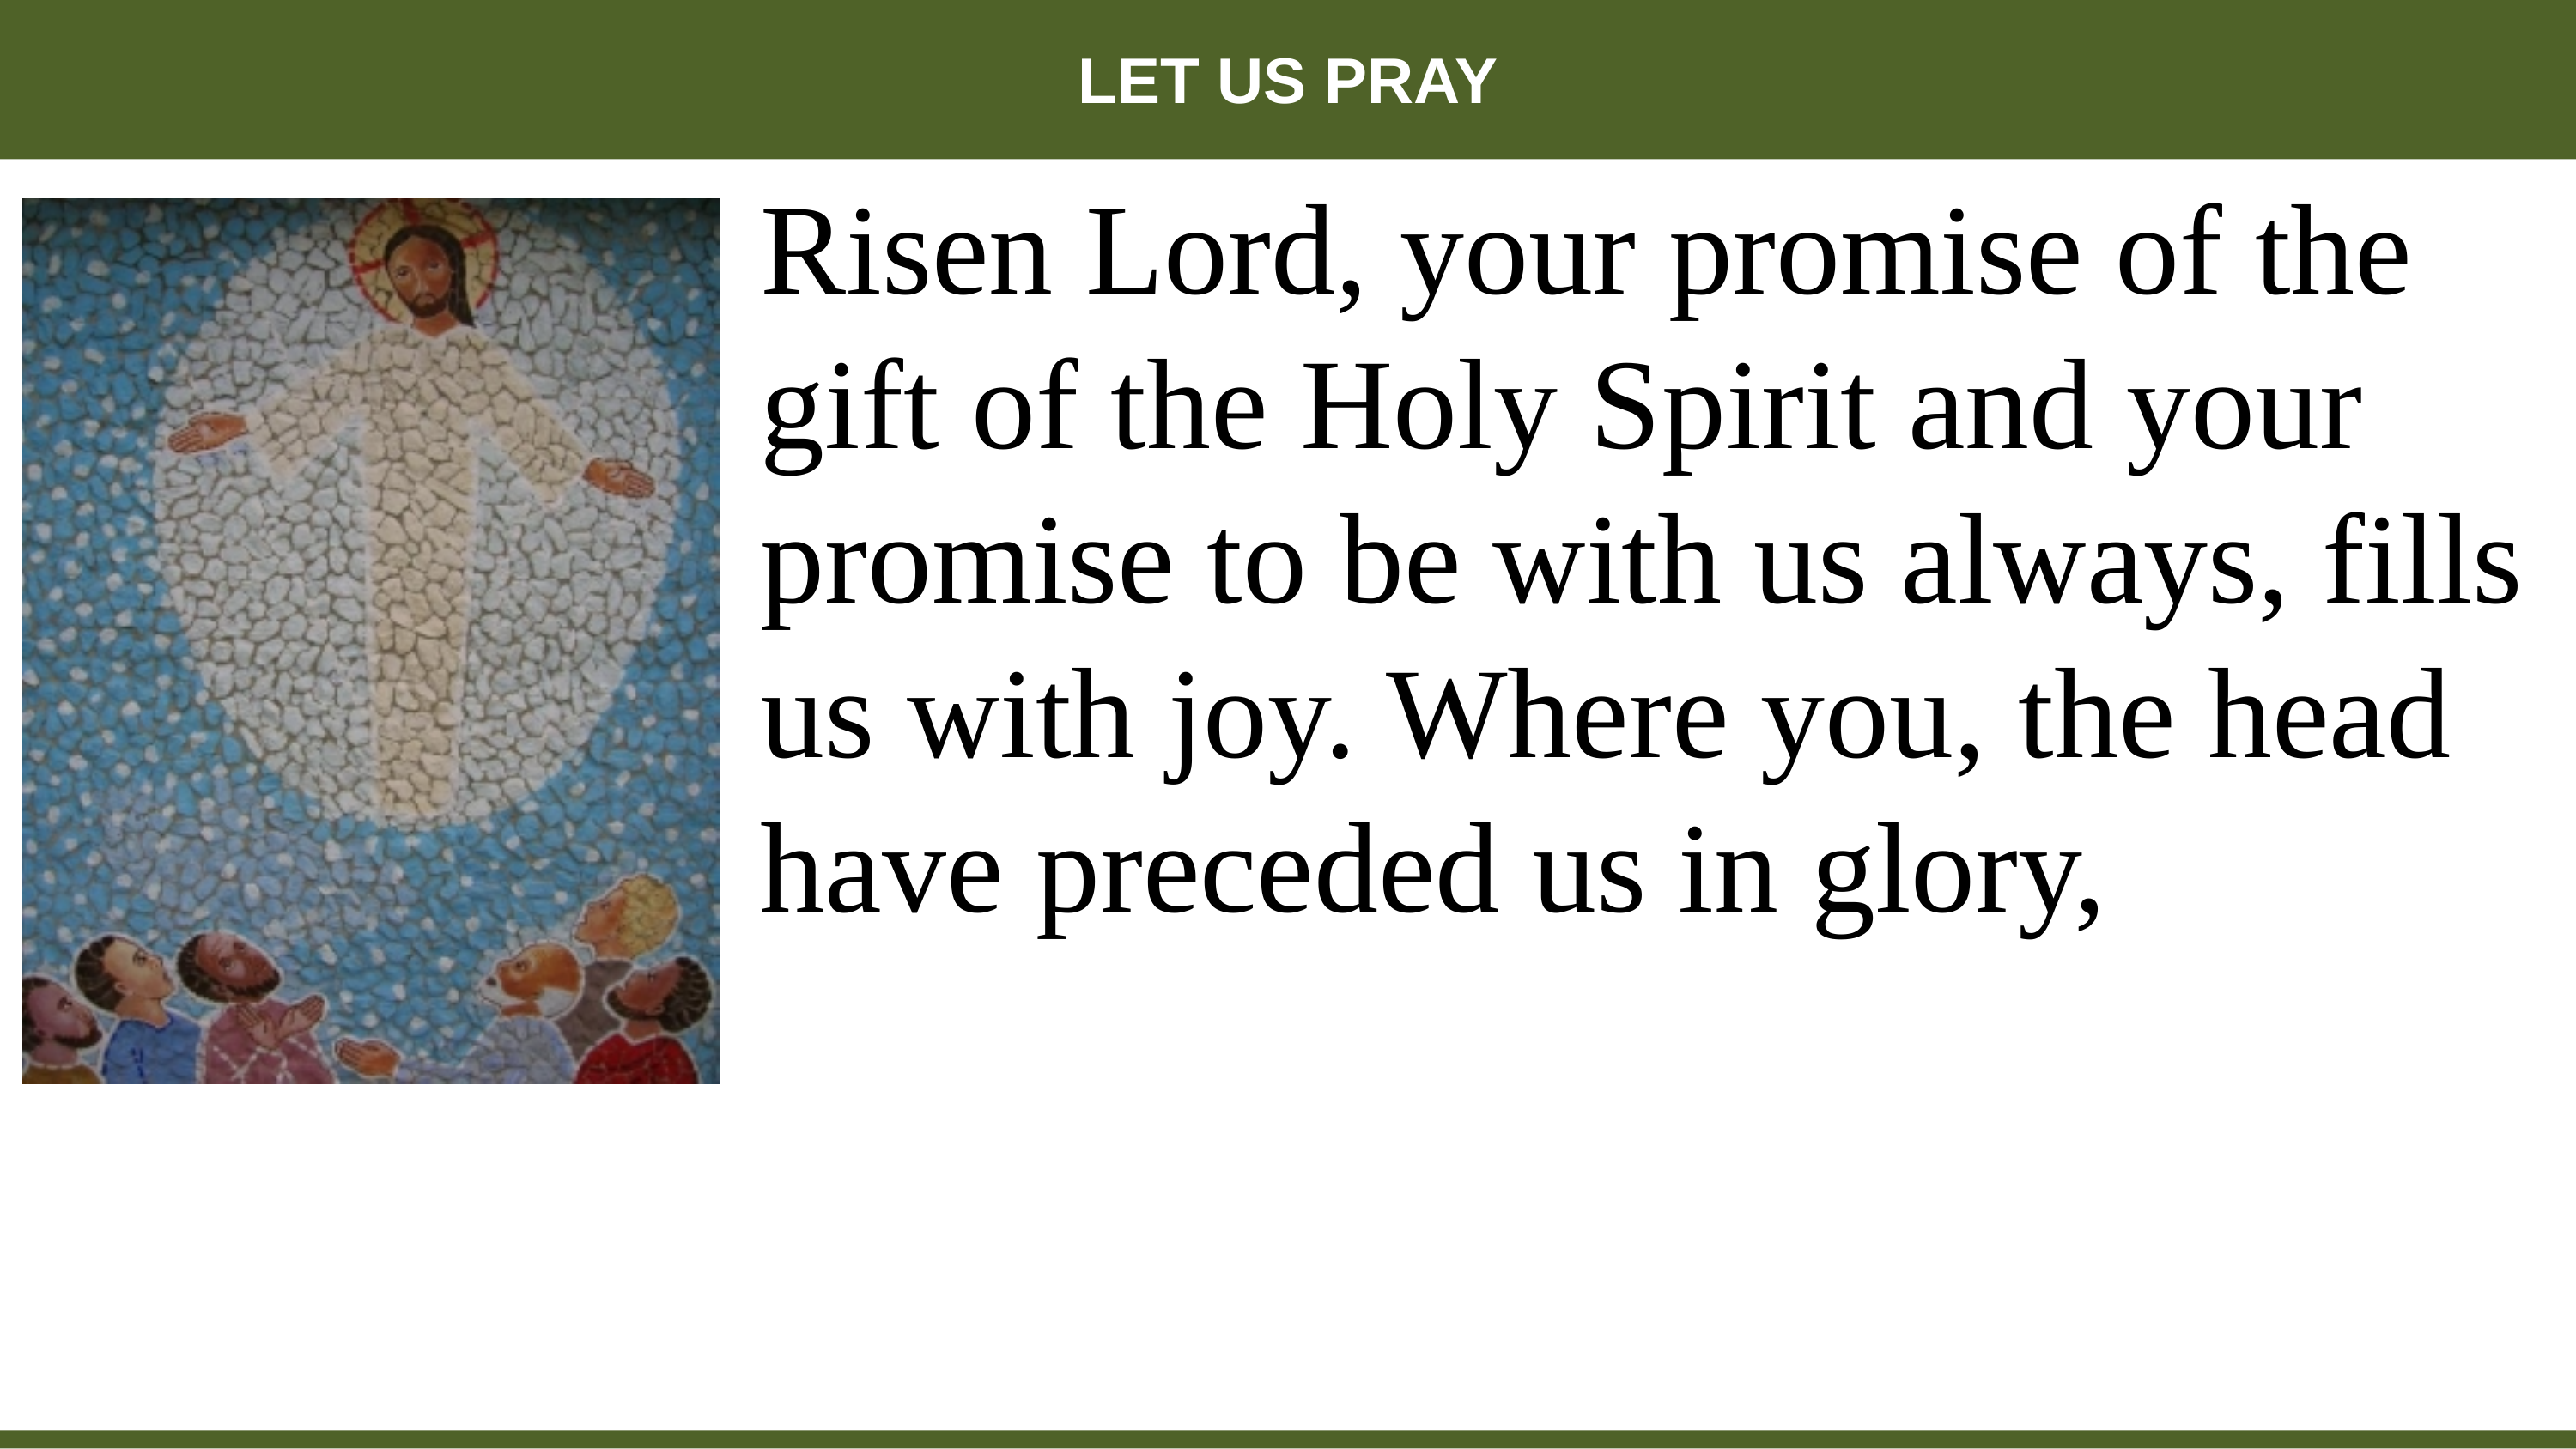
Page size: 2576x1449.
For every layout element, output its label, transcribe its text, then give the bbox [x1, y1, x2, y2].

text_box [0, 1430, 2576, 1449]
title Let us pray [0, 0, 2576, 160]
subtitle Risen Lord, your promise of the gift of the Holy Spirit and your promise to be with us always, fills us with joy. Where you, the head have preceded us in glory, [747, 159, 2576, 1413]
picture [22, 198, 720, 1084]
